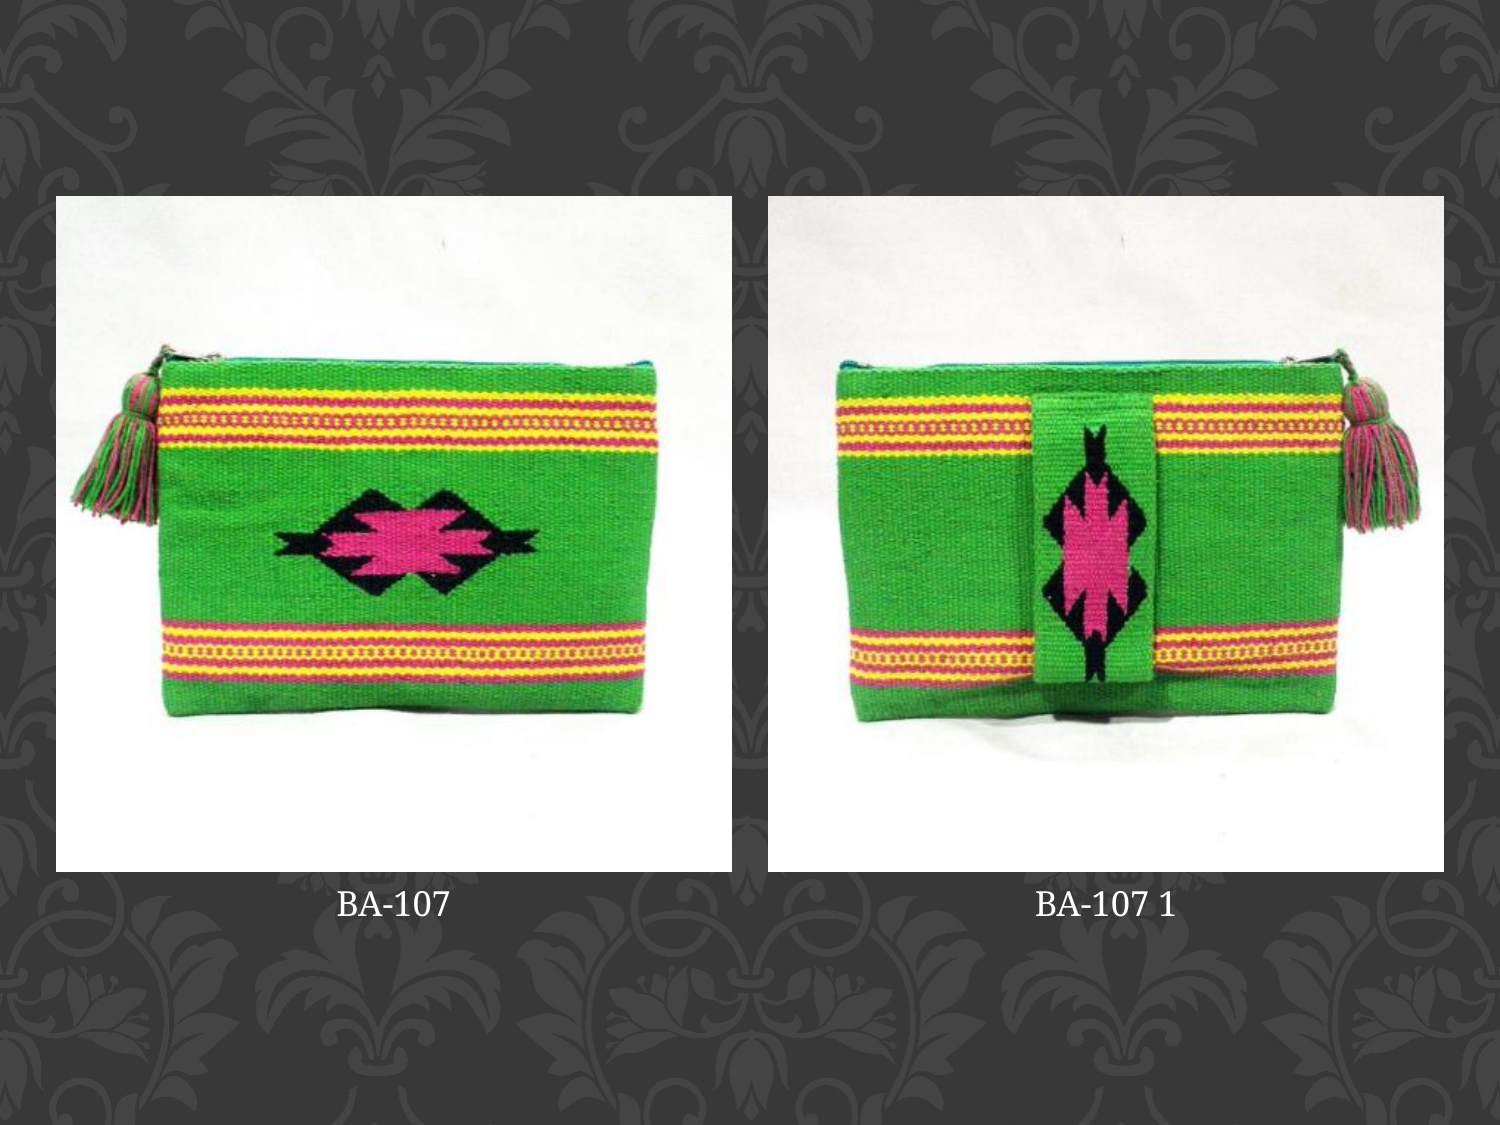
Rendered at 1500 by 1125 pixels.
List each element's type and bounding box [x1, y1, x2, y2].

text_box [768, 196, 1444, 931]
text_box [55, 196, 732, 931]
